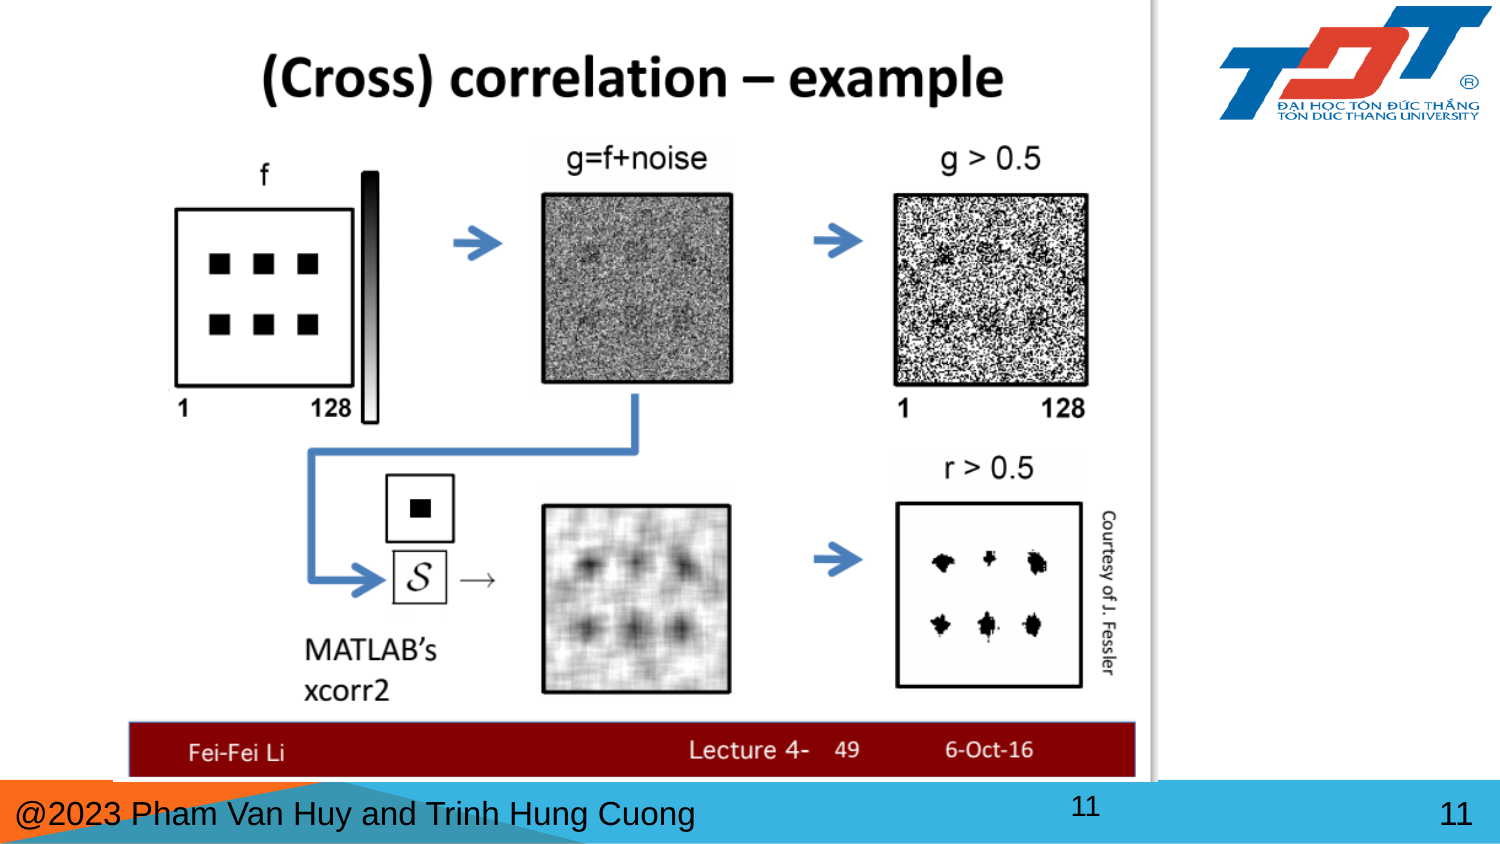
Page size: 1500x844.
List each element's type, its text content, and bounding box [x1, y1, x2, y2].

slide_number 11 [1059, 782, 1397, 827]
picture [112, 0, 1158, 783]
picture [1219, 6, 1492, 120]
